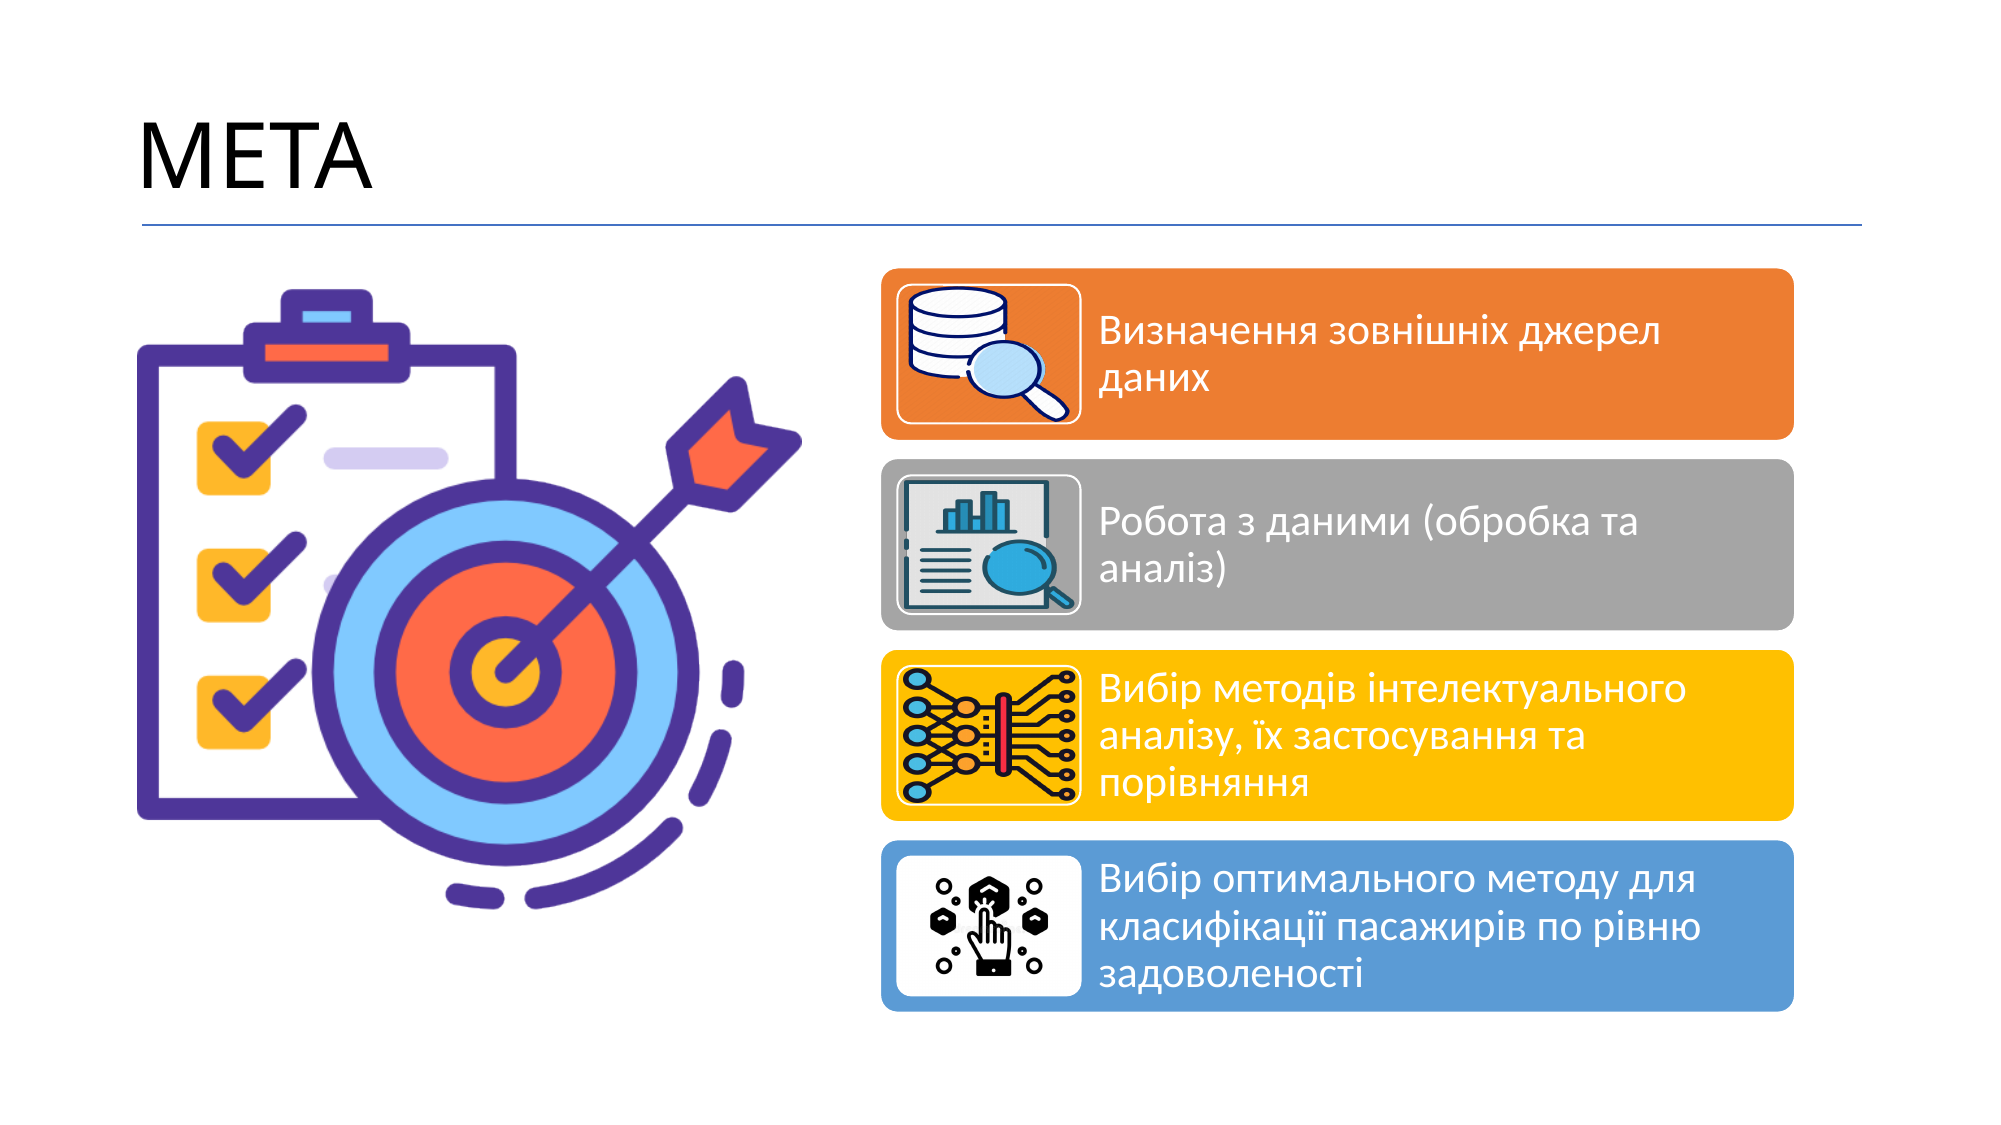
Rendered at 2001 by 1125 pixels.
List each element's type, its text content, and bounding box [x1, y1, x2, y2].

picture [137, 267, 802, 932]
title МЕТА [120, 50, 1526, 268]
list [880, 267, 1796, 1014]
